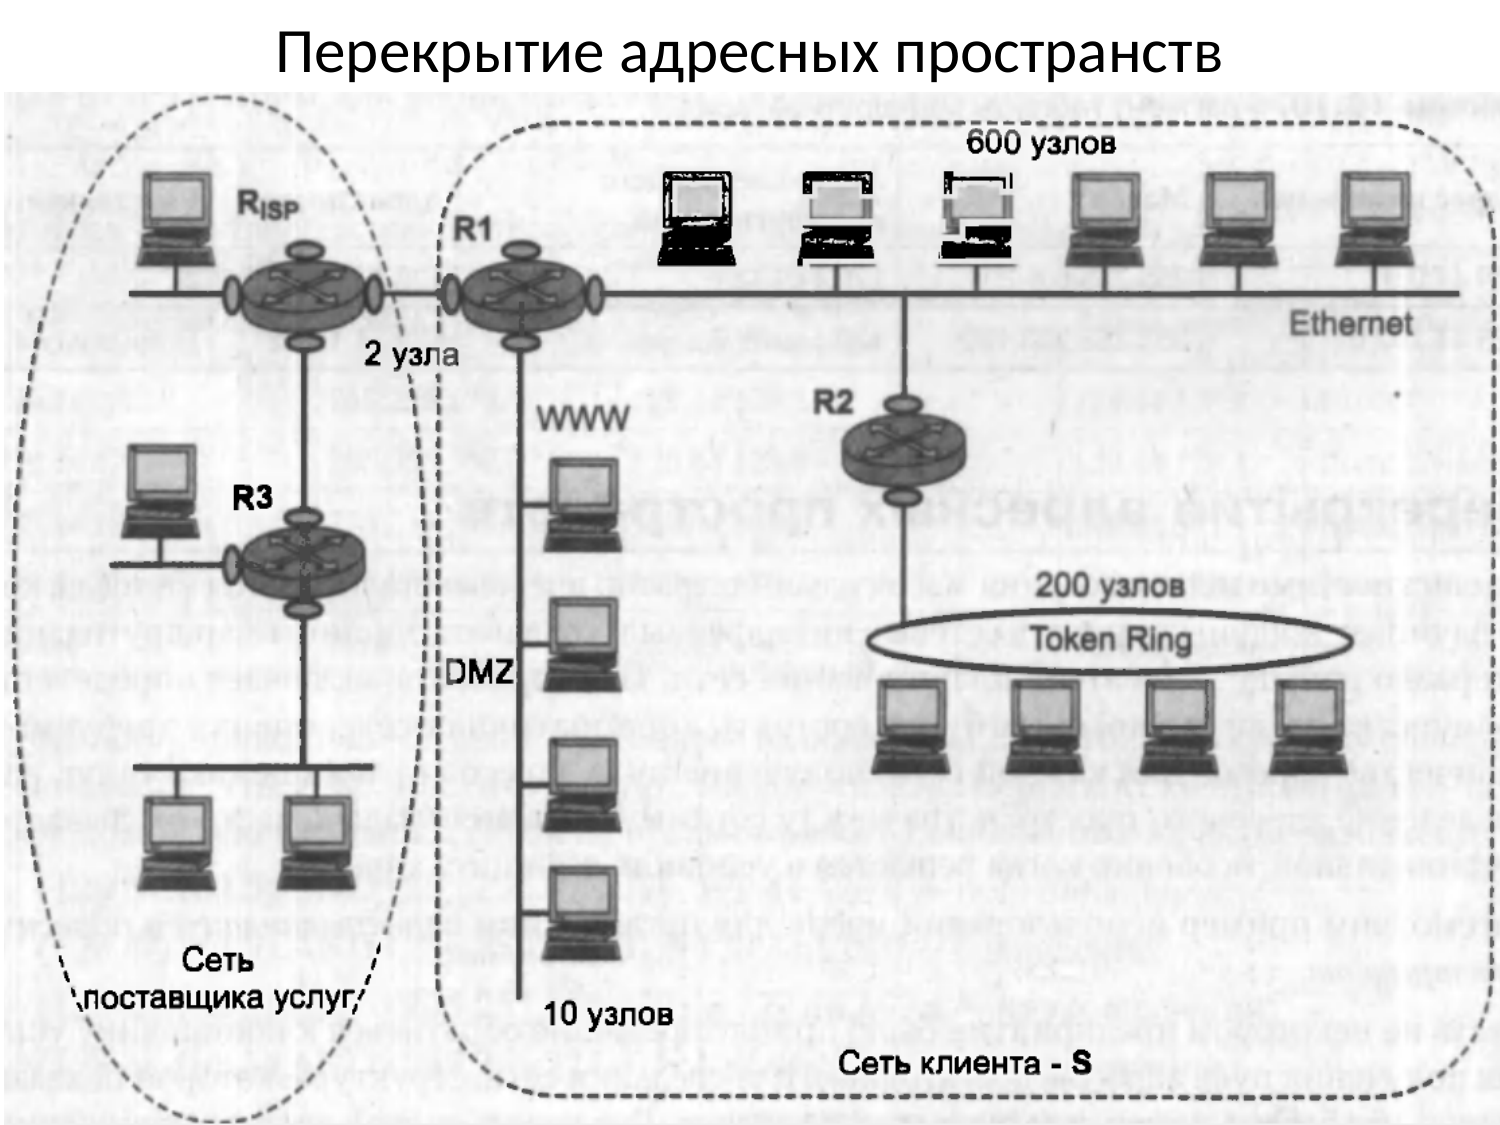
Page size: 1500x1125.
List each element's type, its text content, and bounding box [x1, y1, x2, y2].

title Перекрытие адресных пространств [0, 1, 1500, 93]
picture [3, 92, 1500, 1125]
